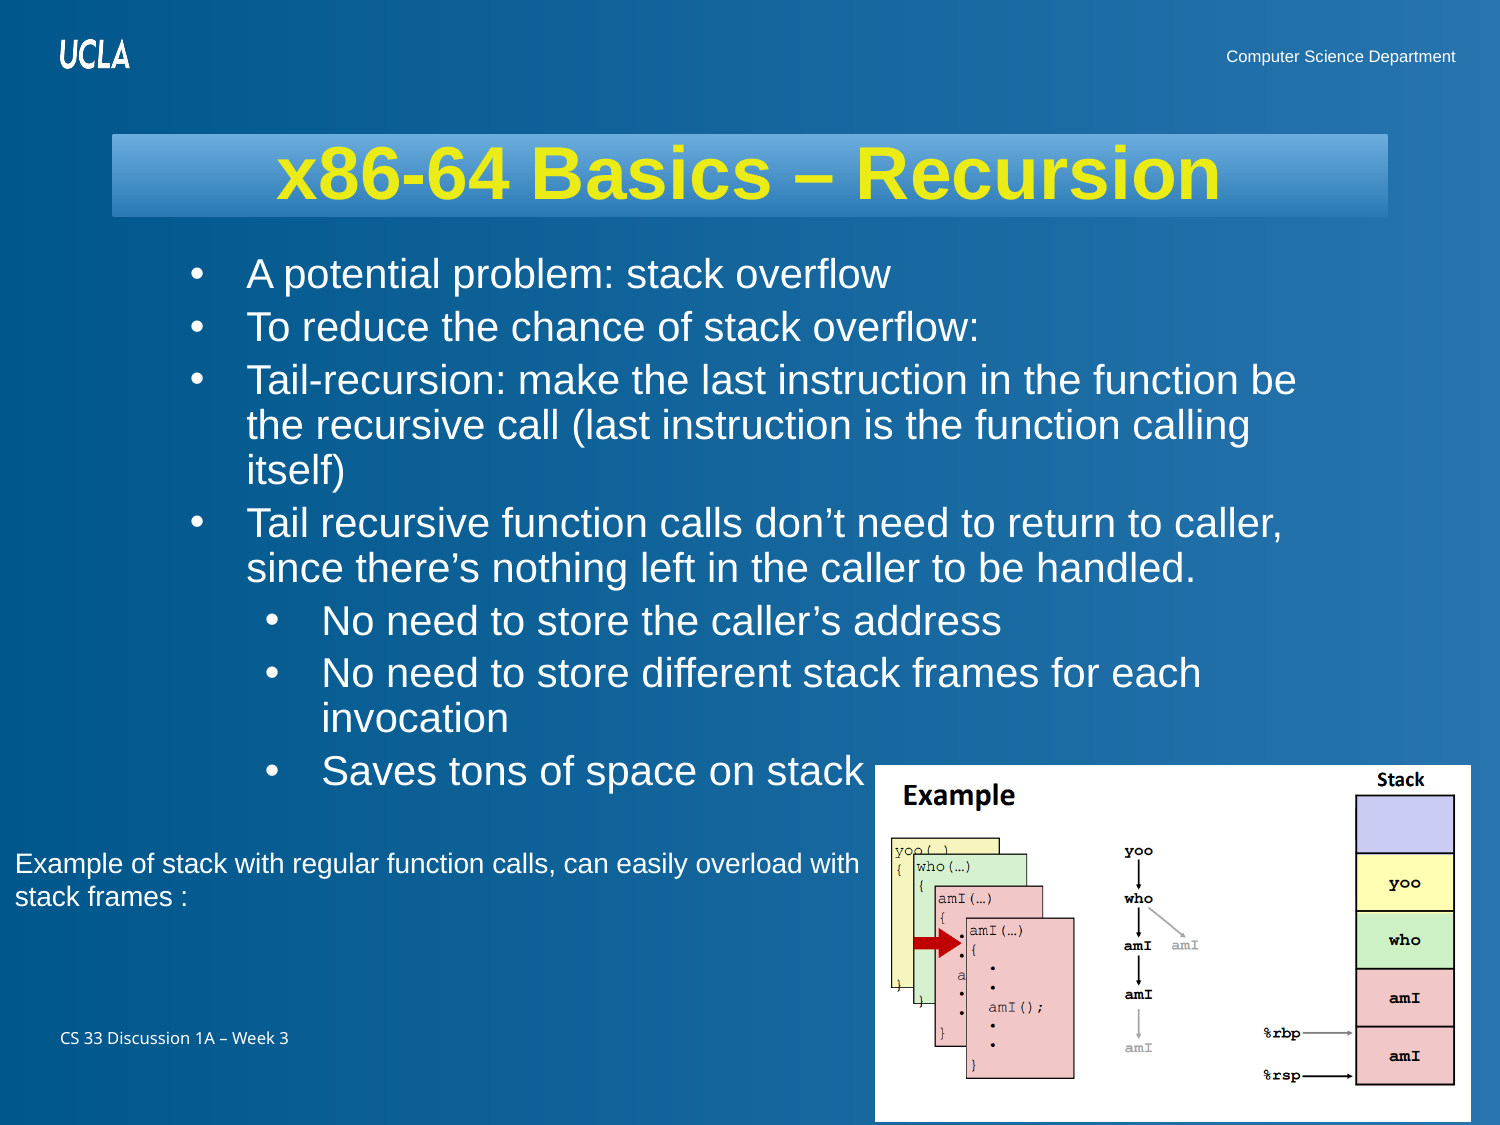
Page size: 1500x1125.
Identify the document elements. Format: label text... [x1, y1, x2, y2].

text_box Example of stack with regular function calls, can easily overload with stack frames : [0, 837, 874, 920]
title x86-64 Basics – Recursion [112, 134, 1388, 217]
picture [60, 38, 130, 69]
subtitle A potential problem: stack overflow To reduce the chance of stack overflow: Tail-recursion: make the last instruction in the function be the recursive call (last instruction is the function calling itself) Tail recursive function calls don’t need to return to caller, since there’s nothing left in the caller to be handled. No need to store the caller’s address No need to store different stack frames for each invocation Saves tons of space on stack [99, 245, 1350, 811]
picture [874, 765, 1471, 1122]
